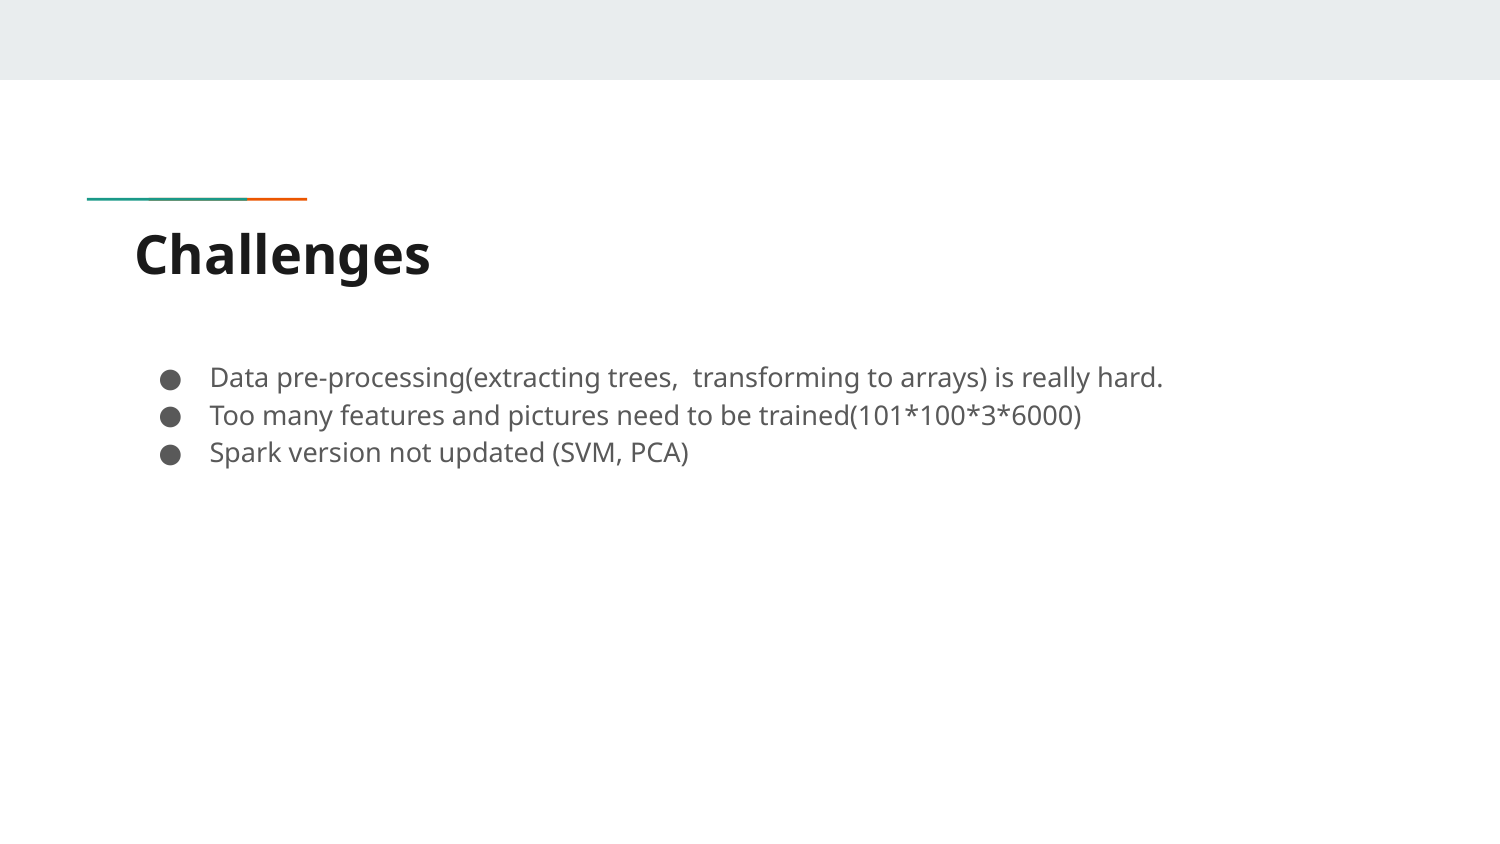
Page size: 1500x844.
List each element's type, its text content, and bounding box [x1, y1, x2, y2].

title Challenges [119, 205, 1381, 294]
list Data pre-processing(extracting trees, transforming to arrays) is really hard. Too many features and pictures need to be trained(101*100*3*6000) Spark version not updated (SVM, PCA) [119, 341, 1381, 712]
